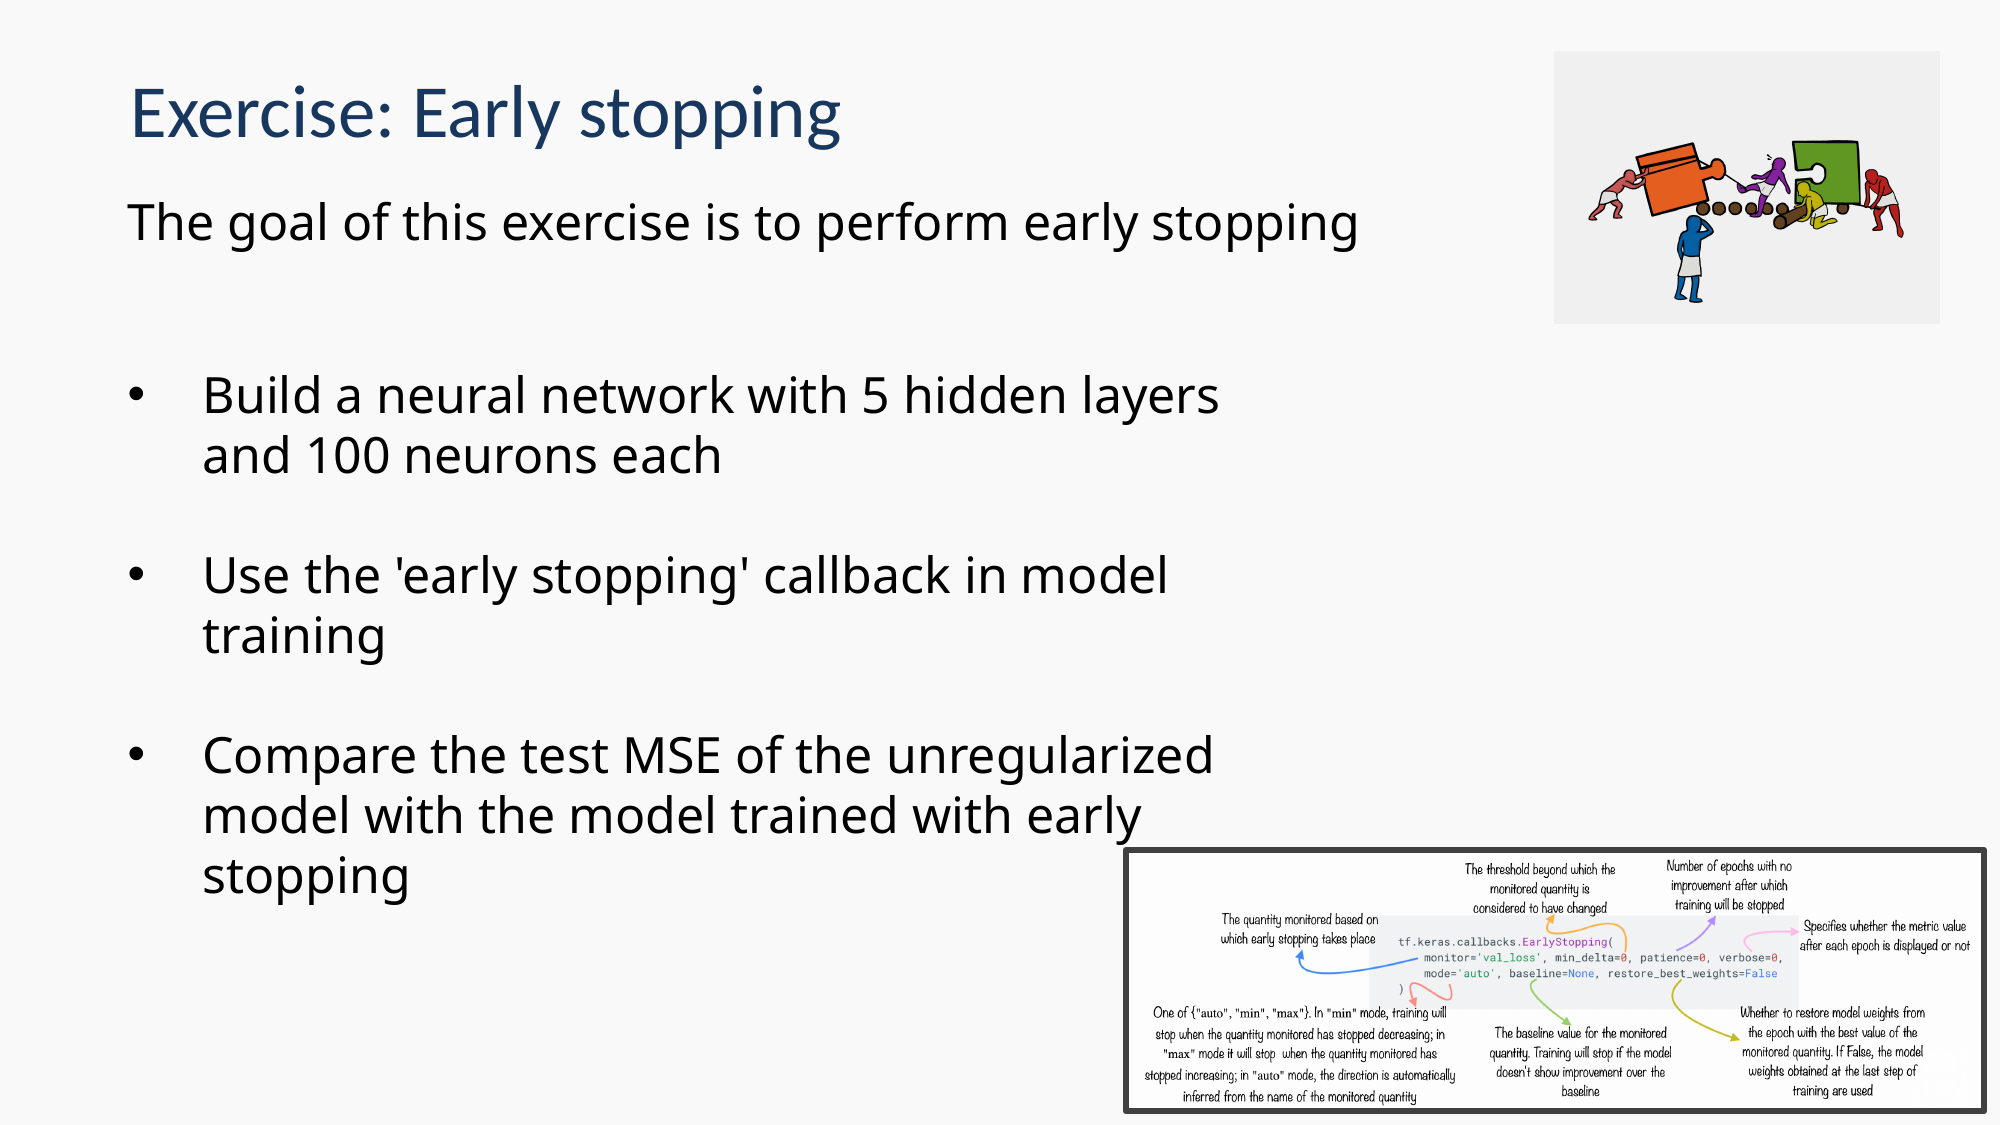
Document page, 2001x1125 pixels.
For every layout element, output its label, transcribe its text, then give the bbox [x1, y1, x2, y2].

text_box Build a neural network with 5 hidden layers and 100 neurons each Use the 'early stopping' callback in model training Compare the test MSE of the unregularized model with the model trained with early stopping [112, 259, 1294, 911]
picture [1554, 51, 1940, 324]
picture [1128, 852, 1981, 1109]
text_box Exercise: Early stopping [115, 55, 857, 160]
text_box The goal of this exercise is to perform early stopping [112, 183, 1408, 259]
